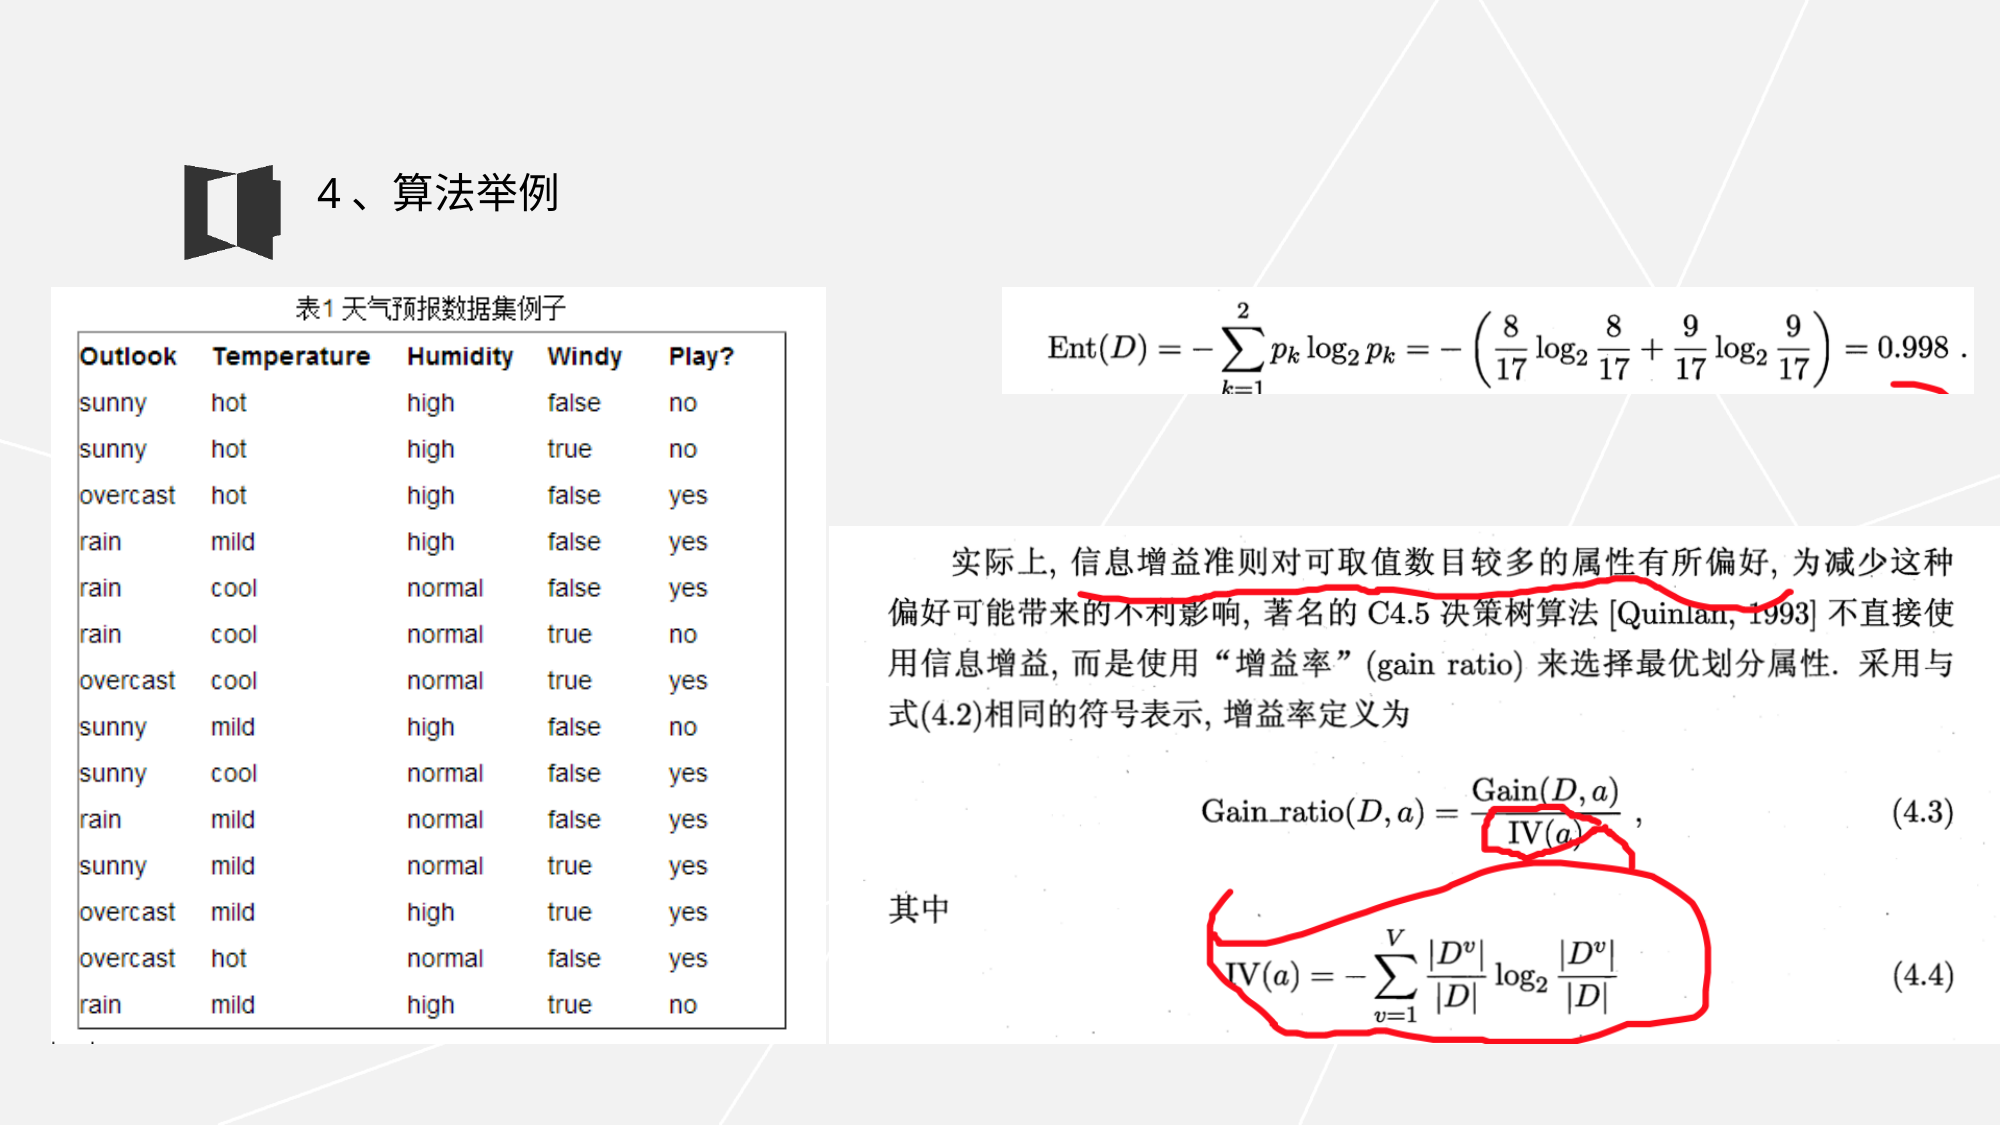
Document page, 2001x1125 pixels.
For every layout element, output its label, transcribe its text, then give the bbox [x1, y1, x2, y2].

picture [0, 0, 2000, 1125]
text_box 4、算法举例 [302, 159, 681, 224]
